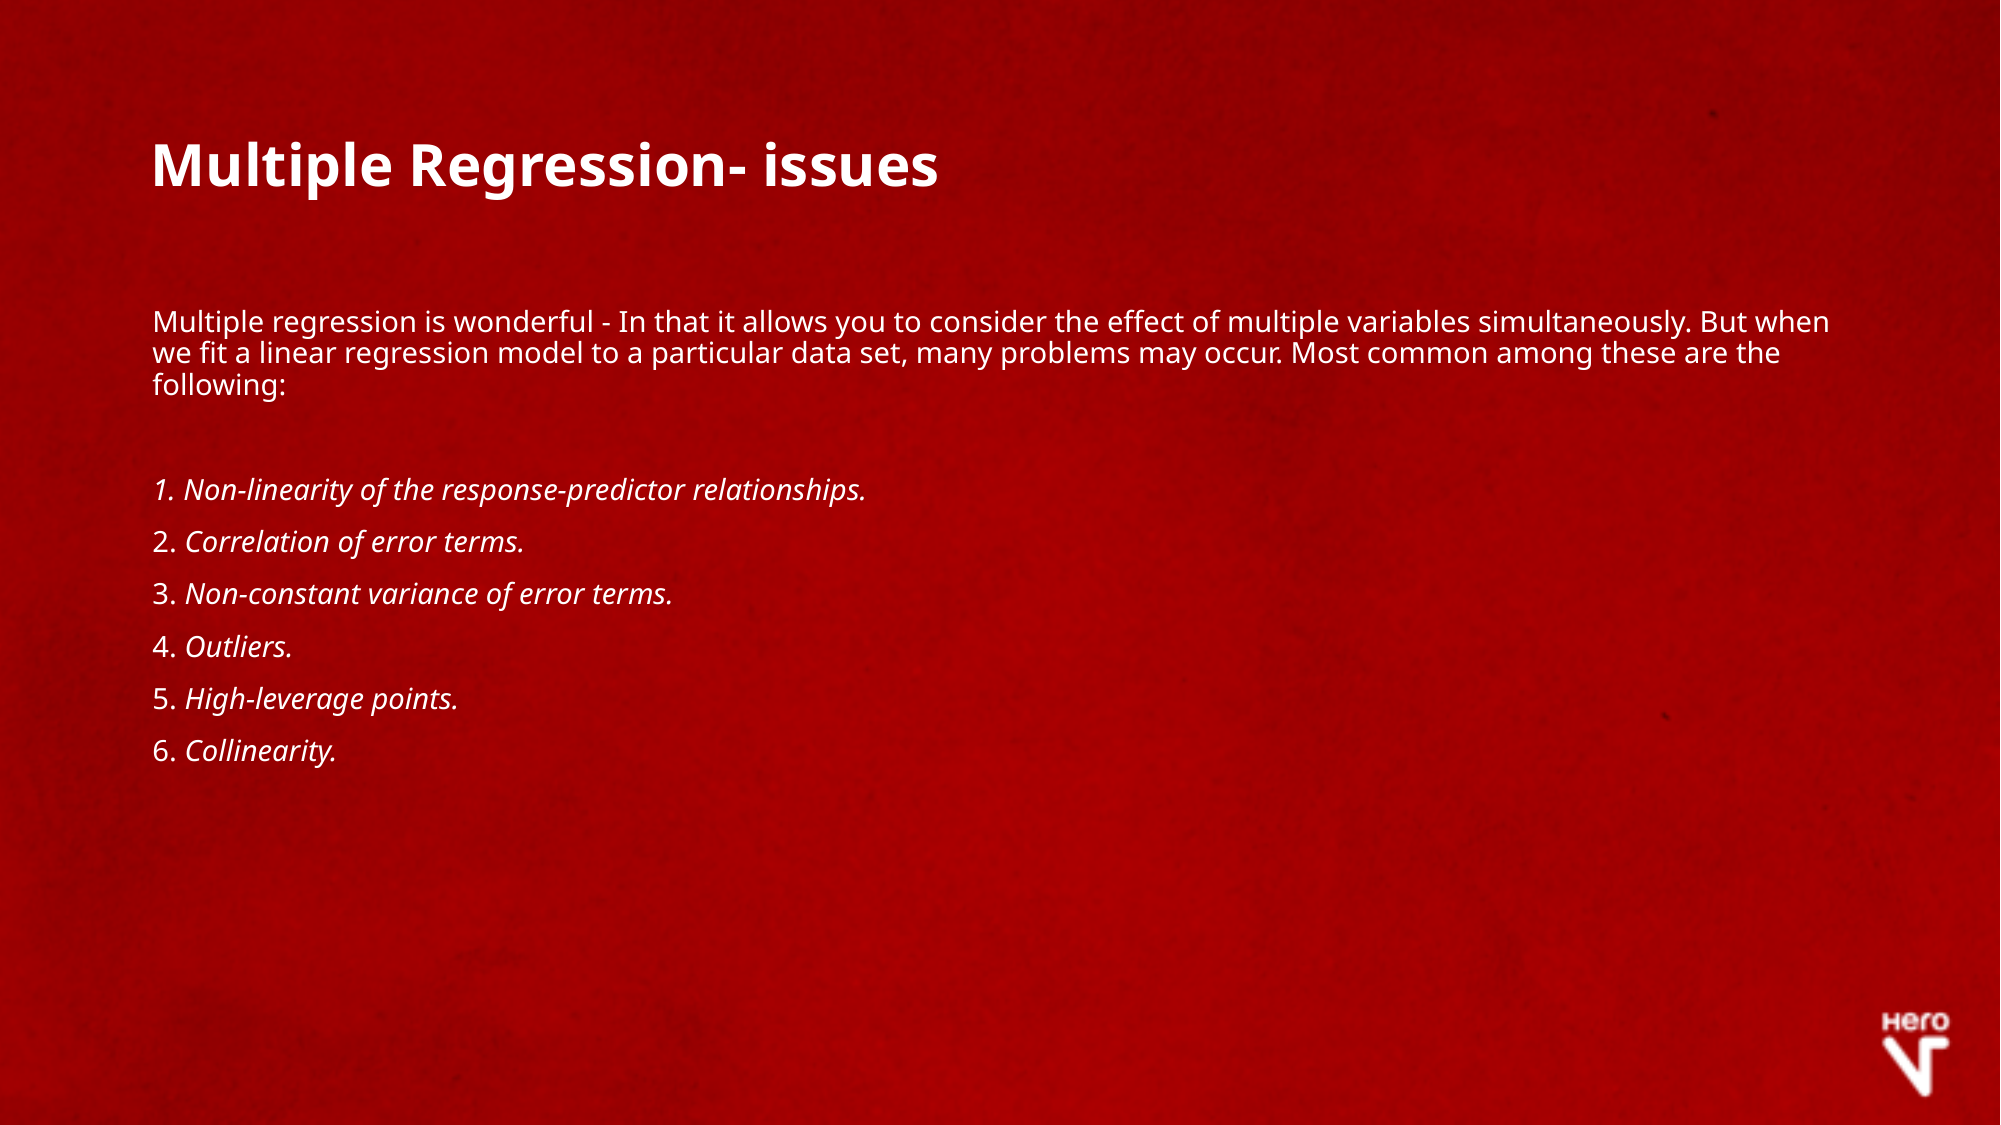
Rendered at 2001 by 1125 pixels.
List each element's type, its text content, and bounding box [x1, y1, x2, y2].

picture [0, 0, 2000, 1125]
title Multiple Regression- issues [135, 59, 1861, 277]
list Multiple regression is wonderful - In that it allows you to consider the effect of multiple variables simultaneously. But when we fit a linear regression model to a particular data set, many problems may occur. Most common among these are the following: 1. Non-linearity of the response-predictor relationships. 2. Correlation of error terms. 3. Non-constant variance of error terms. 4. Outliers. 5. High-leverage points. 6. Collinearity. [137, 299, 1863, 1014]
